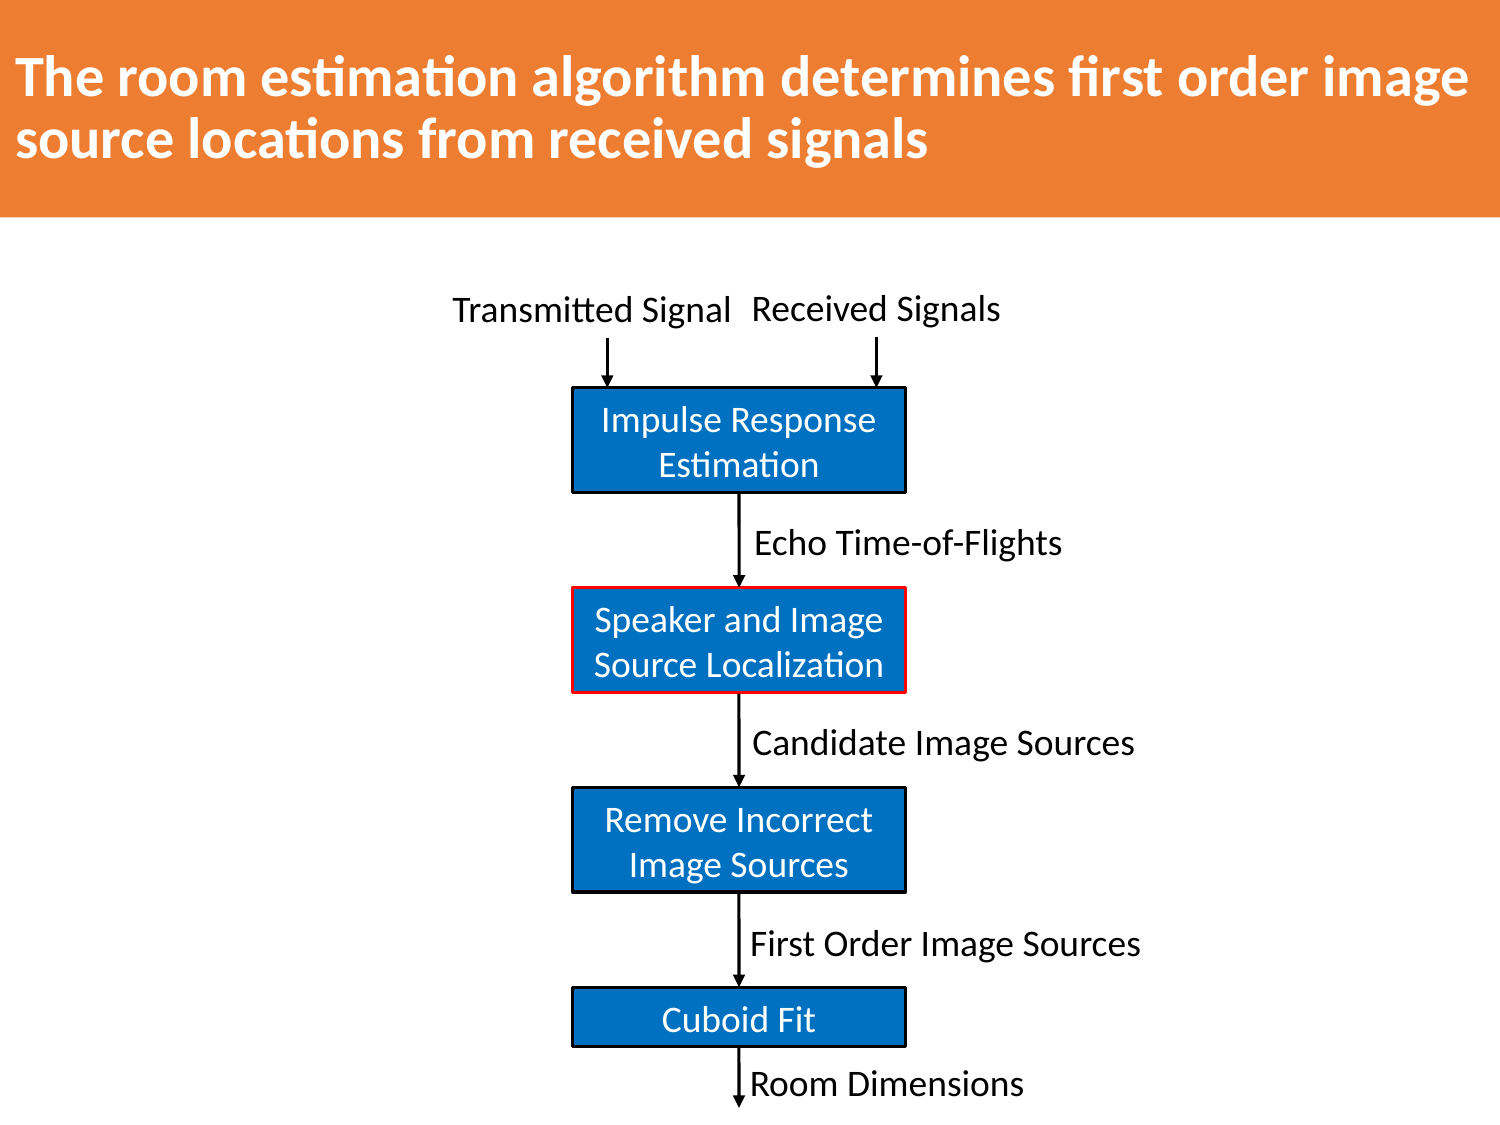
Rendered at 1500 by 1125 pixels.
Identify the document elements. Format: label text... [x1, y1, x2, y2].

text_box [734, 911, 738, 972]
text_box Speaker and Image Source Localization [572, 587, 906, 693]
text_box Received Signals [735, 277, 1018, 337]
text_box Transmitted Signal [435, 277, 749, 338]
text_box First Order Image Sources [739, 911, 1157, 972]
text_box Cuboid Fit [572, 987, 906, 1047]
text_box Impulse Response Estimation [572, 387, 906, 493]
text_box Echo Time-of-Flights [740, 510, 1082, 571]
title The room estimation algorithm determines first order image source locations from received signals [0, 0, 1500, 218]
text_box Candidate Image Sources [739, 710, 1153, 771]
text_box Room Dimensions [735, 1051, 1050, 1112]
text_box Remove Incorrect Image Sources [572, 787, 906, 892]
